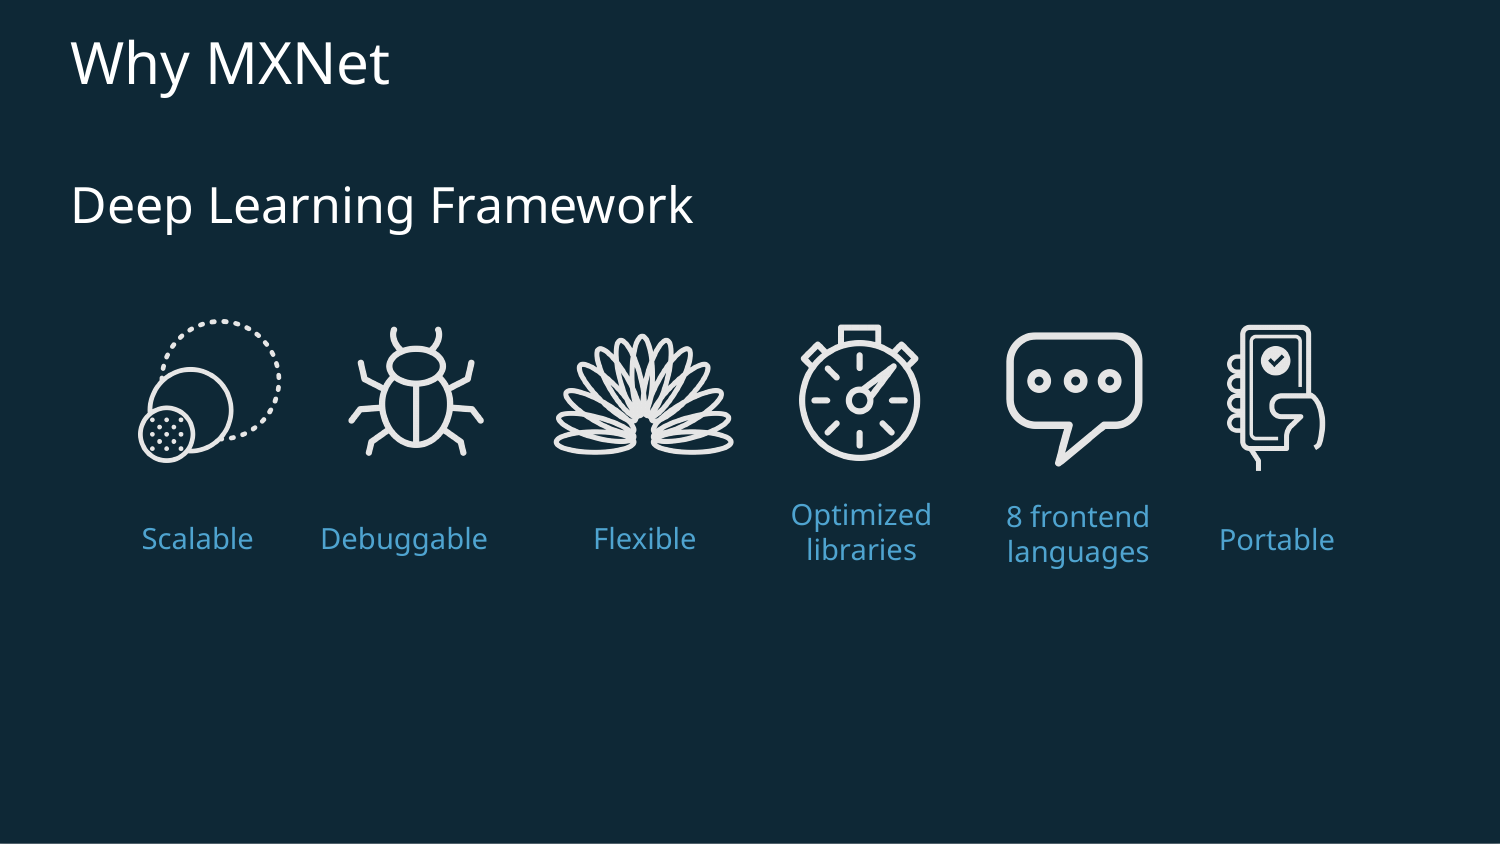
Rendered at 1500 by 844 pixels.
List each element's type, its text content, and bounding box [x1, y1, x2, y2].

picture [960, 300, 1377, 484]
text_box Portable [1204, 513, 1351, 564]
picture [769, 315, 950, 467]
text_box Debuggable [305, 512, 504, 563]
picture [536, 302, 751, 467]
title Why MXNet [55, 18, 1402, 109]
picture [125, 319, 293, 465]
text_box 8 frontend languages [991, 491, 1166, 576]
text_box Scalable [126, 512, 269, 563]
text_box Optimized libraries [775, 489, 948, 574]
text_box Flexible [578, 512, 712, 563]
list Deep Learning Framework [55, 165, 1402, 749]
picture [336, 323, 495, 460]
